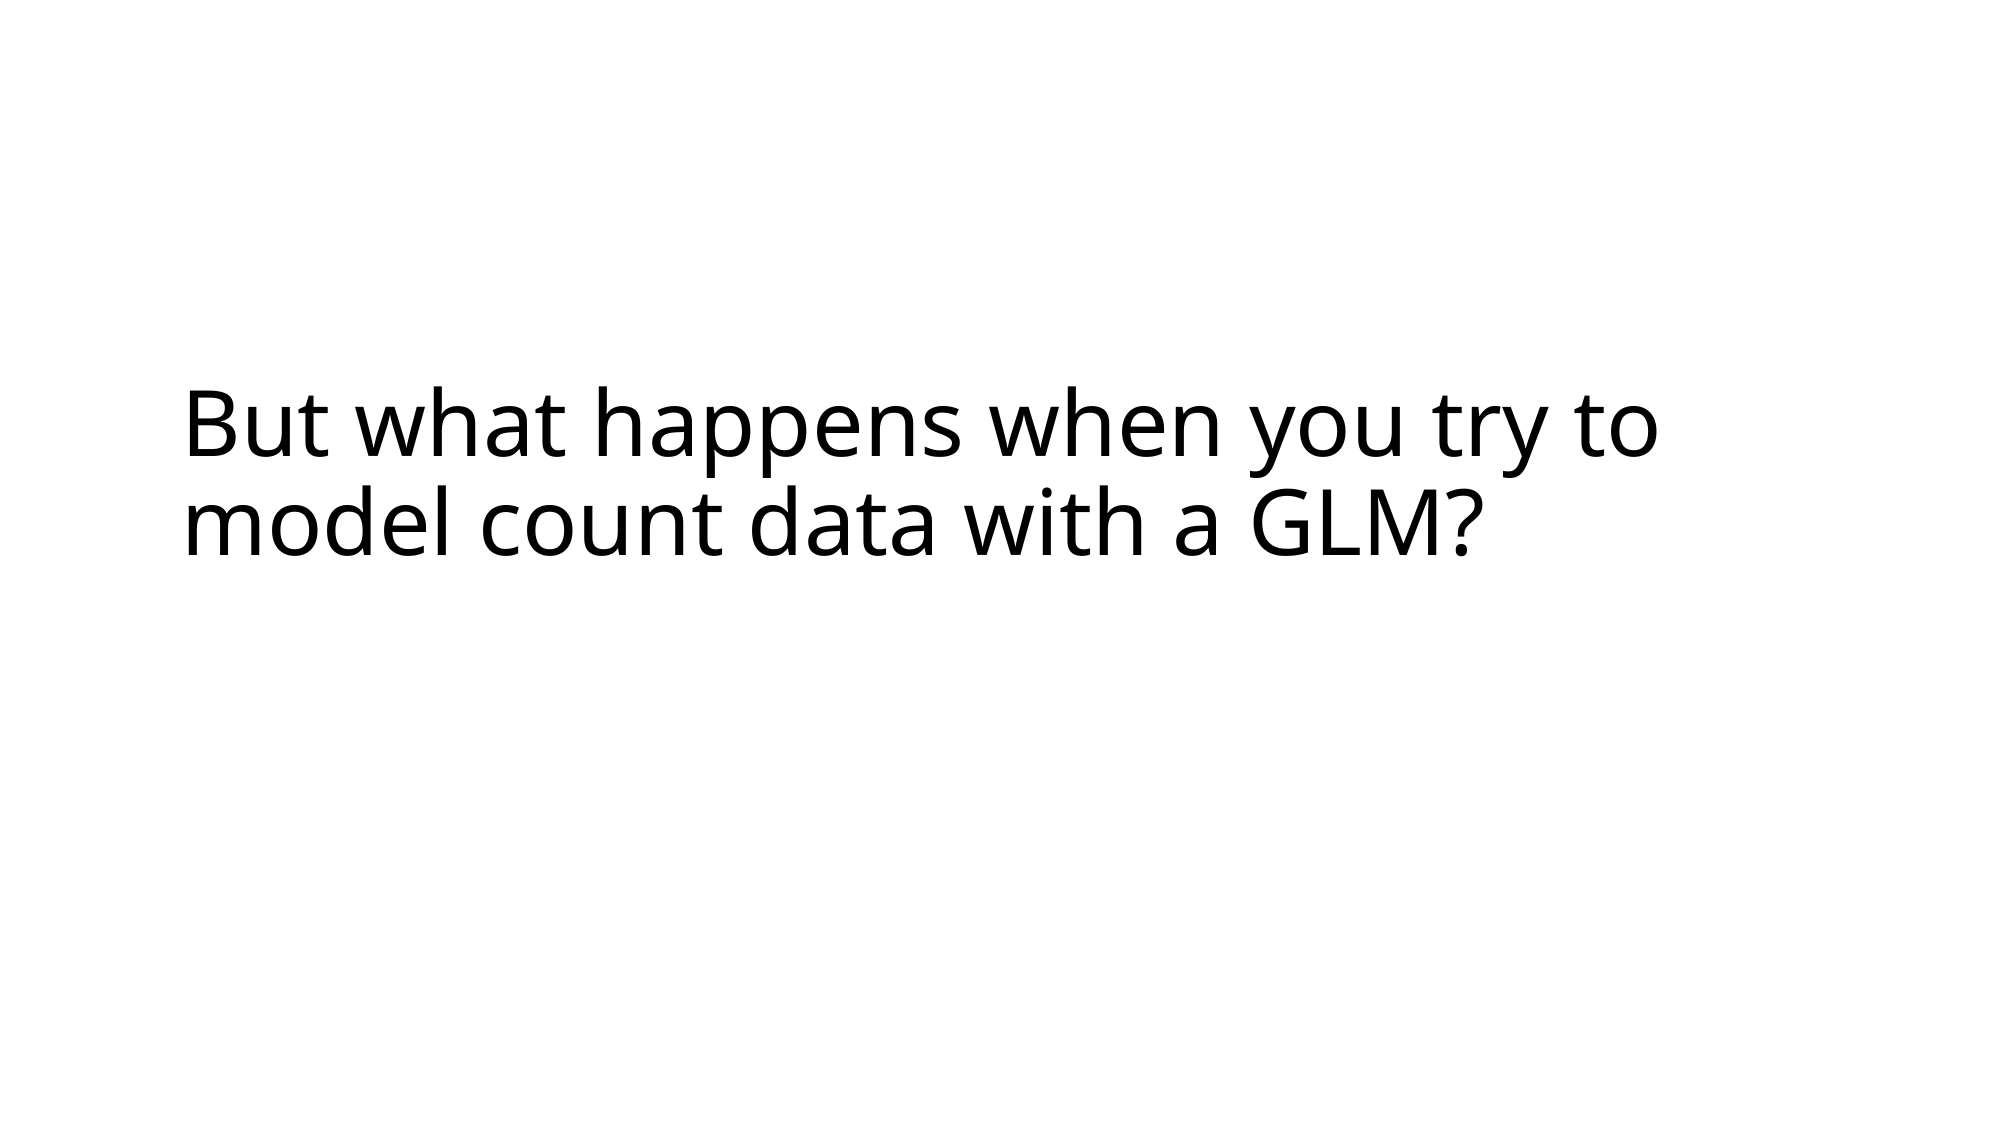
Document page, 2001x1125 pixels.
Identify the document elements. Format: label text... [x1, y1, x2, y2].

title But what happens when you try to model count data with a GLM? [166, 367, 1892, 585]
